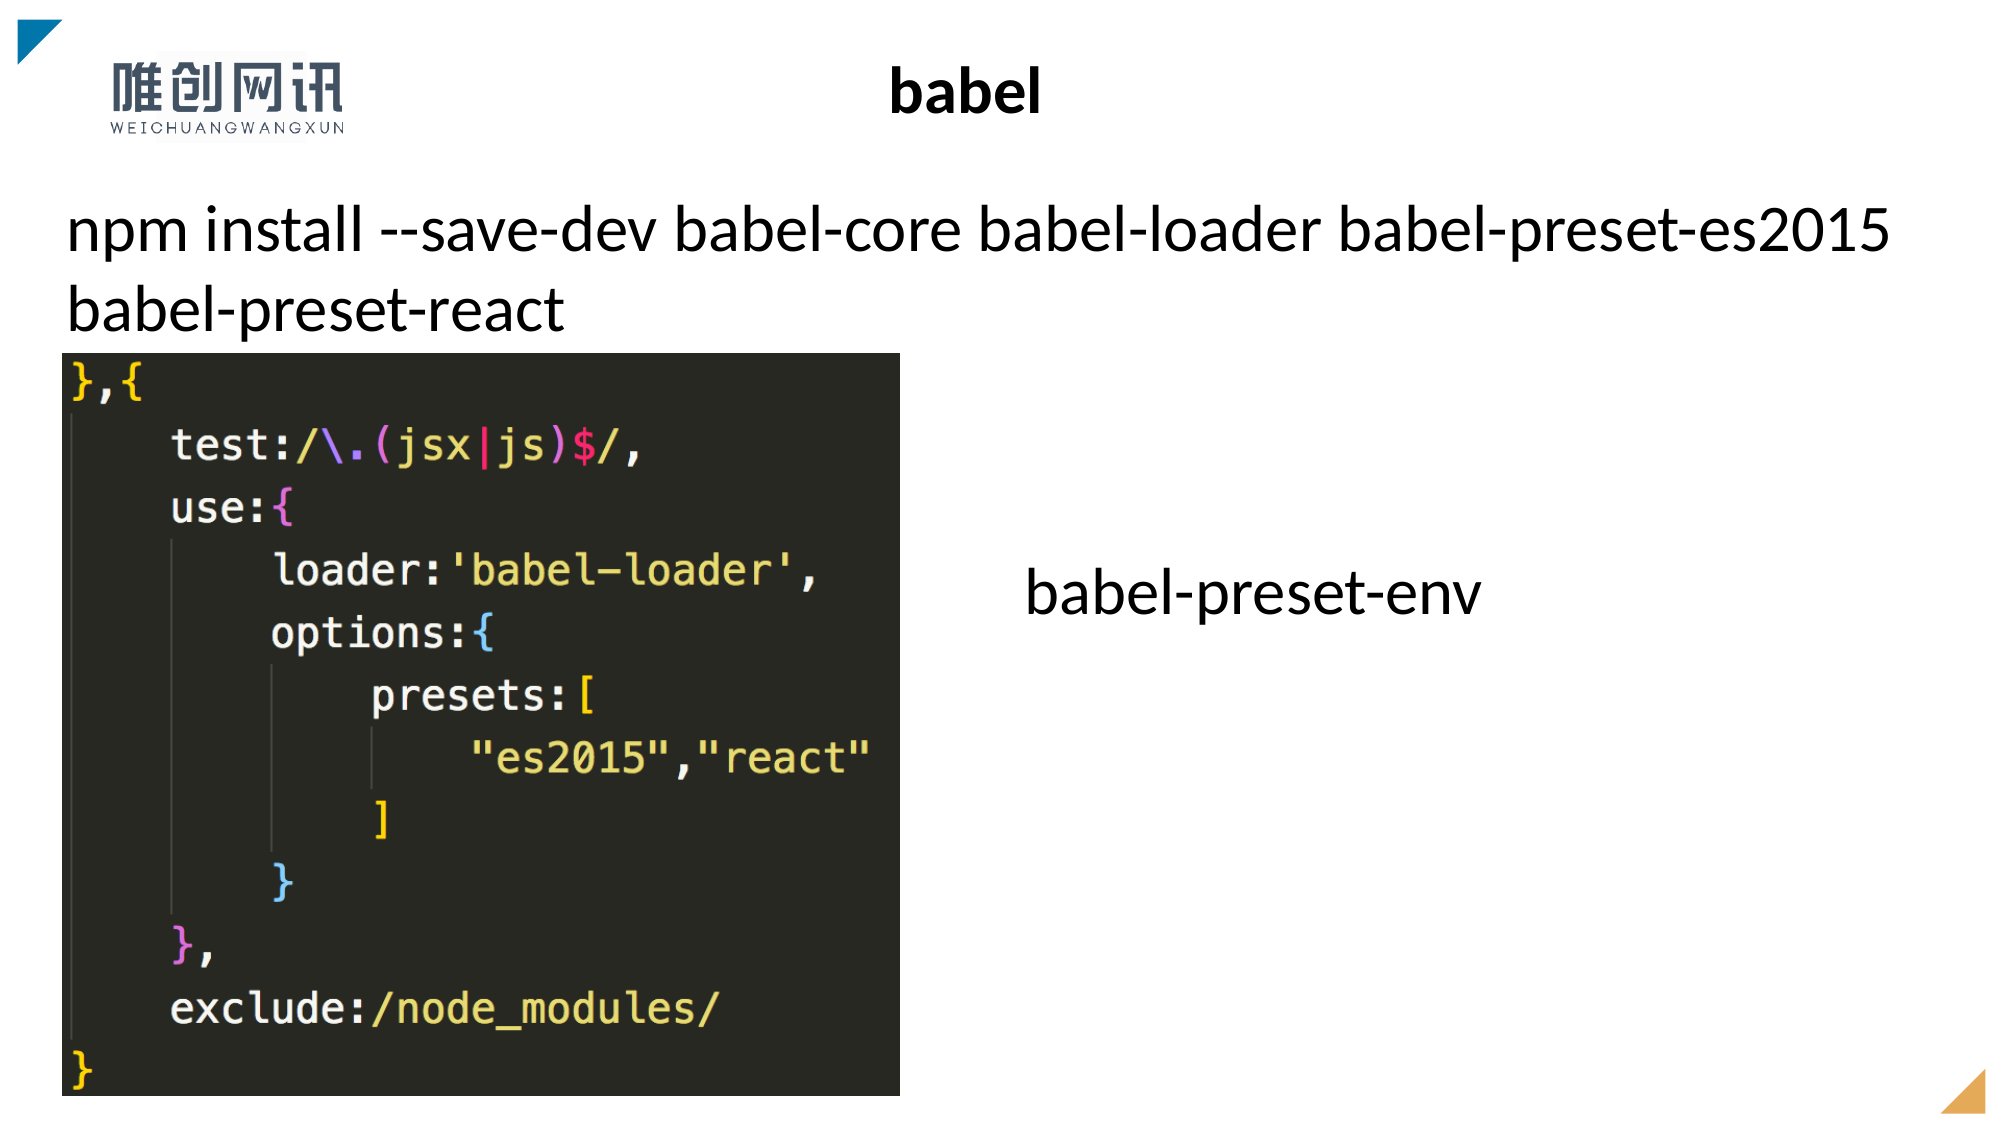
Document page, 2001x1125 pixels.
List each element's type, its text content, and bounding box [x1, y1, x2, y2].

text_box [1940, 1068, 1986, 1114]
picture [62, 353, 900, 1096]
picture [89, 51, 395, 143]
text_box babel [644, 39, 1288, 134]
text_box npm install --save-dev babel-core babel-loader babel-preset-es2015 babel-preset-react [51, 176, 1963, 352]
text_box babel-preset-env [1009, 540, 1499, 636]
text_box [17, 19, 63, 65]
